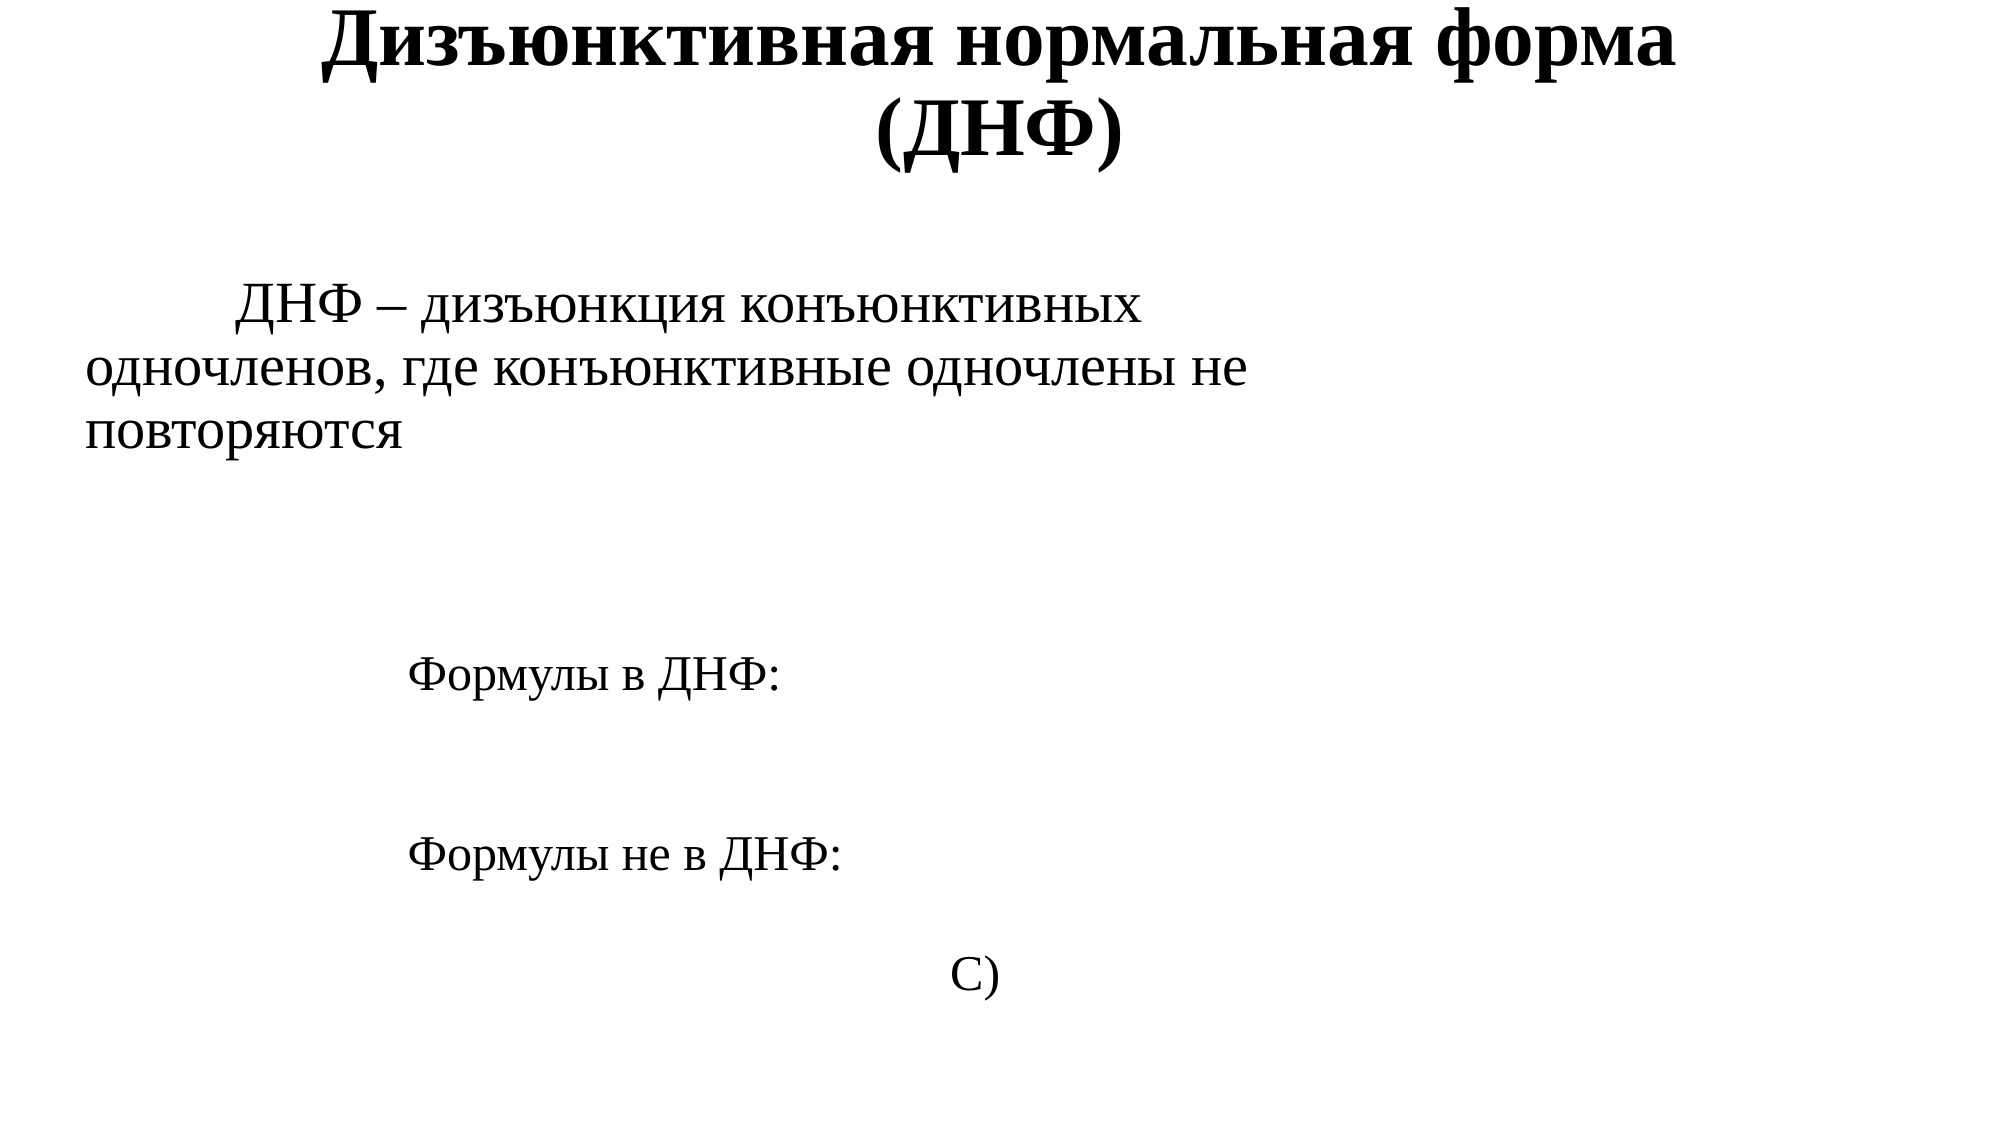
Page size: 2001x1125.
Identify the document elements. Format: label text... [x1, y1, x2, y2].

title Дизъюнктивная нормальная форма (ДНФ) [137, 0, 1863, 193]
list ДНФ – дизъюнкция конъюнктивных одночленов, где конъюнктивные одночлены не повторяются [70, 264, 1305, 550]
